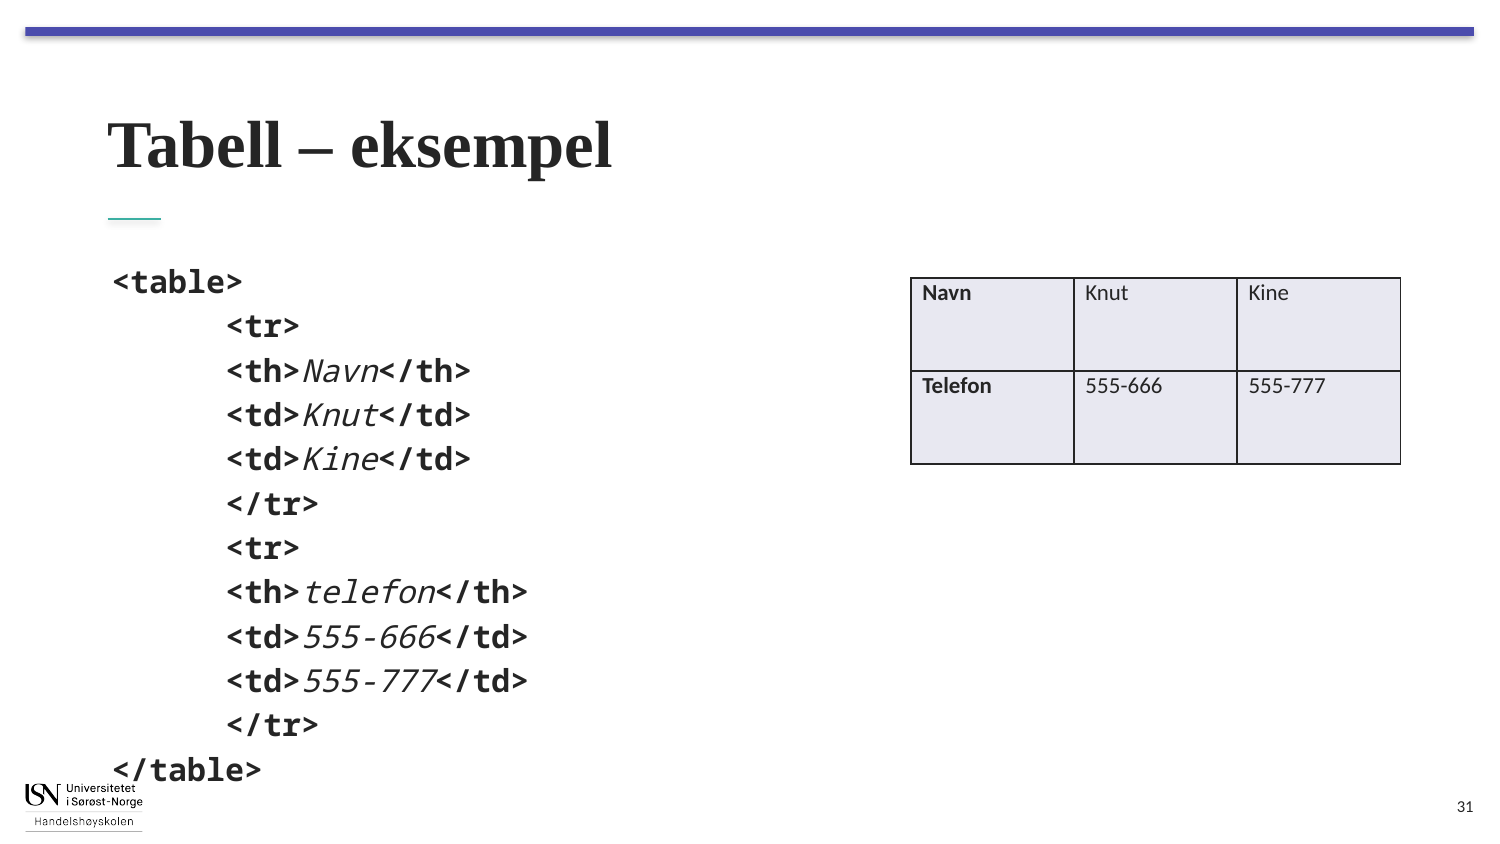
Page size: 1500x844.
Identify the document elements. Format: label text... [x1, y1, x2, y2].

title Tabell – eksempel [107, 70, 1414, 211]
table_cell 555-777 [1238, 372, 1400, 463]
list <table> <tr> <th>Navn</th> <td>Knut</td> <td>Kine</td> </tr> <tr> <th>telefon</th> <td>555-666</td> <td>555-777</td> </tr> </table> [96, 261, 1414, 794]
table_header Kine [1238, 279, 1400, 370]
table_cell Telefon [912, 372, 1073, 463]
picture [12, 770, 158, 844]
table_cell 555-666 [1075, 372, 1236, 463]
table_header Knut [1075, 279, 1236, 370]
table_header Navn [912, 279, 1073, 370]
slide_number 31 [1123, 793, 1474, 820]
